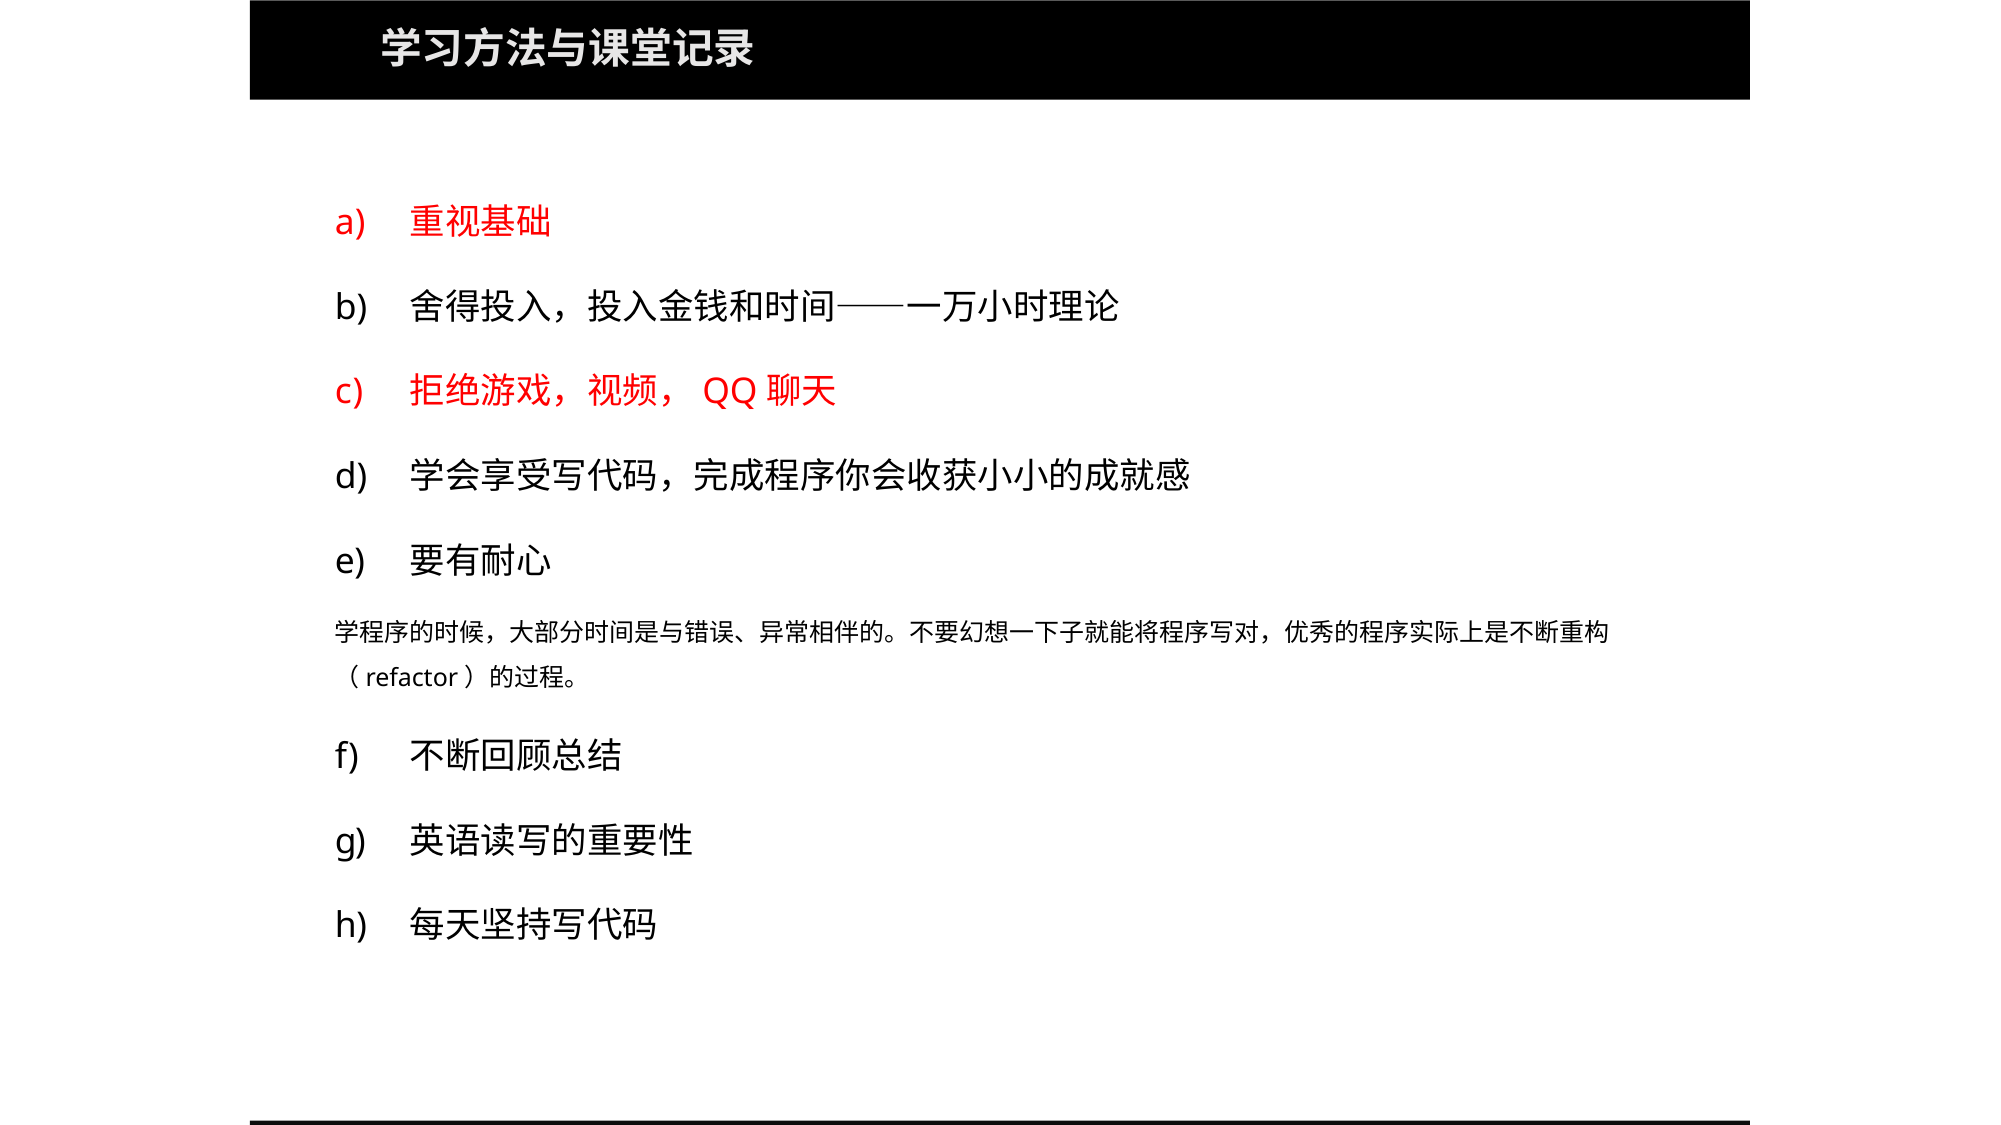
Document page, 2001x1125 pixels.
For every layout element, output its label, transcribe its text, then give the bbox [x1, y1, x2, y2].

title 学习方法与课堂记录 [249, 0, 1750, 100]
text_box [249, 1120, 1750, 1125]
list 重视基础 舍得投入，投入金钱和时间——一万小时理论 拒绝游戏，视频，QQ聊天 学会享受写代码，完成程序你会收获小小的成就感 要有耐心 学程序的时候，大部分时间是与错误、异常相伴的。不要幻想一下子就能将程序写对，优秀的程序实际上是不断重构（refactor）的过程。 不断回顾总结 英语读写的重要性 每天坚持写代码 [319, 170, 1677, 1021]
